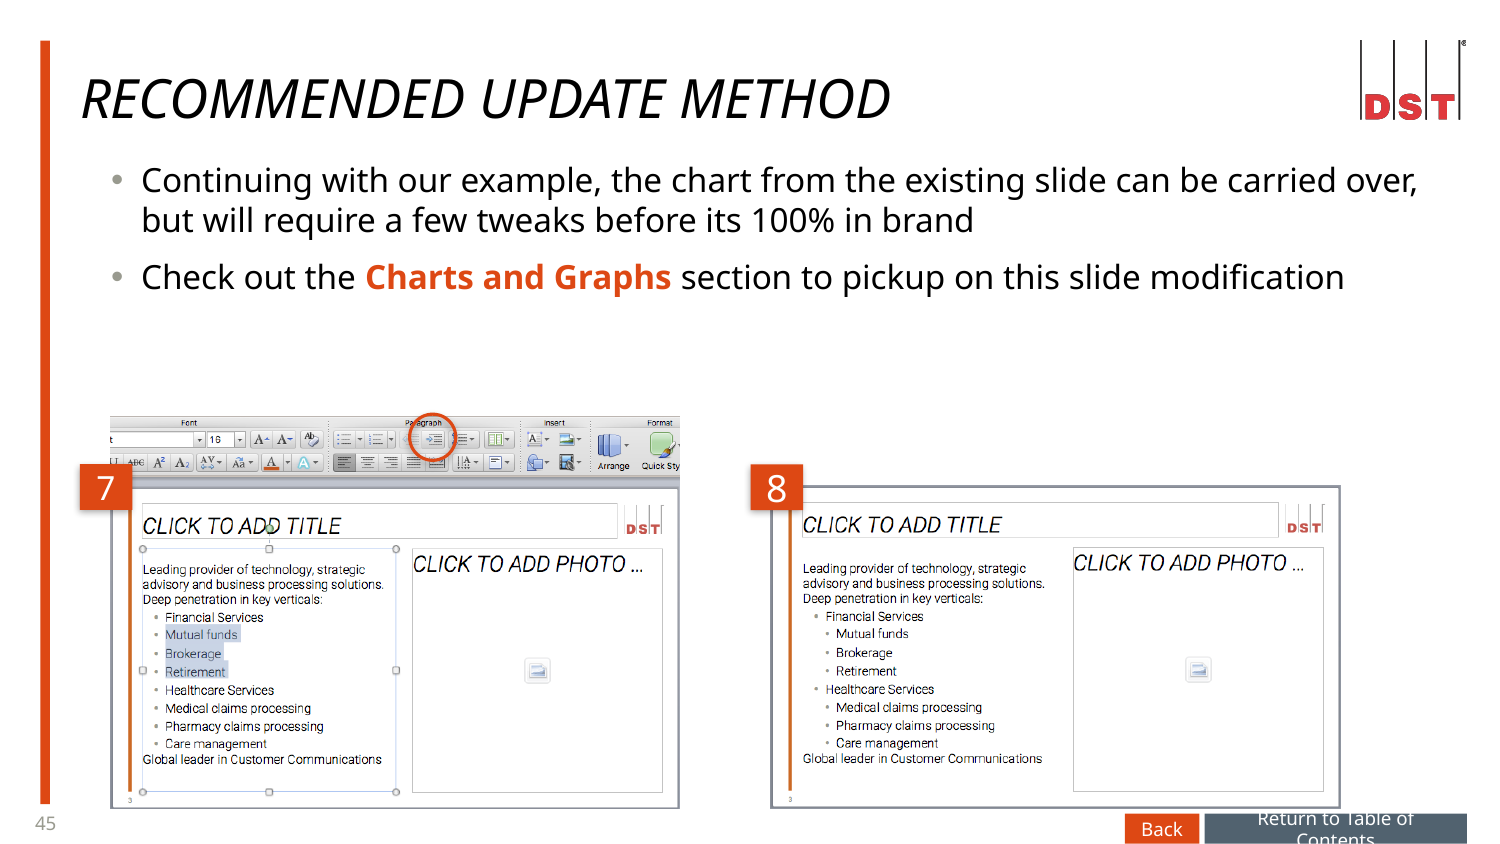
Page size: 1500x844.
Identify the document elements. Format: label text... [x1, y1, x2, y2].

text_box 7 [79, 463, 104, 511]
title Recommended update method [79, 39, 1340, 129]
picture [770, 484, 1341, 809]
list Continuing with our example, the chart from the existing slide can be carried over, but will require a few tweaks before its 100% in brand Check out the Charts and Graphs section to pickup on this slide modification [81, 159, 1463, 805]
text_box Return to Table of Contents [1202, 812, 1469, 844]
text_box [109, 416, 681, 809]
text_box Back [1123, 816, 1201, 844]
text_box 8 [750, 464, 804, 511]
